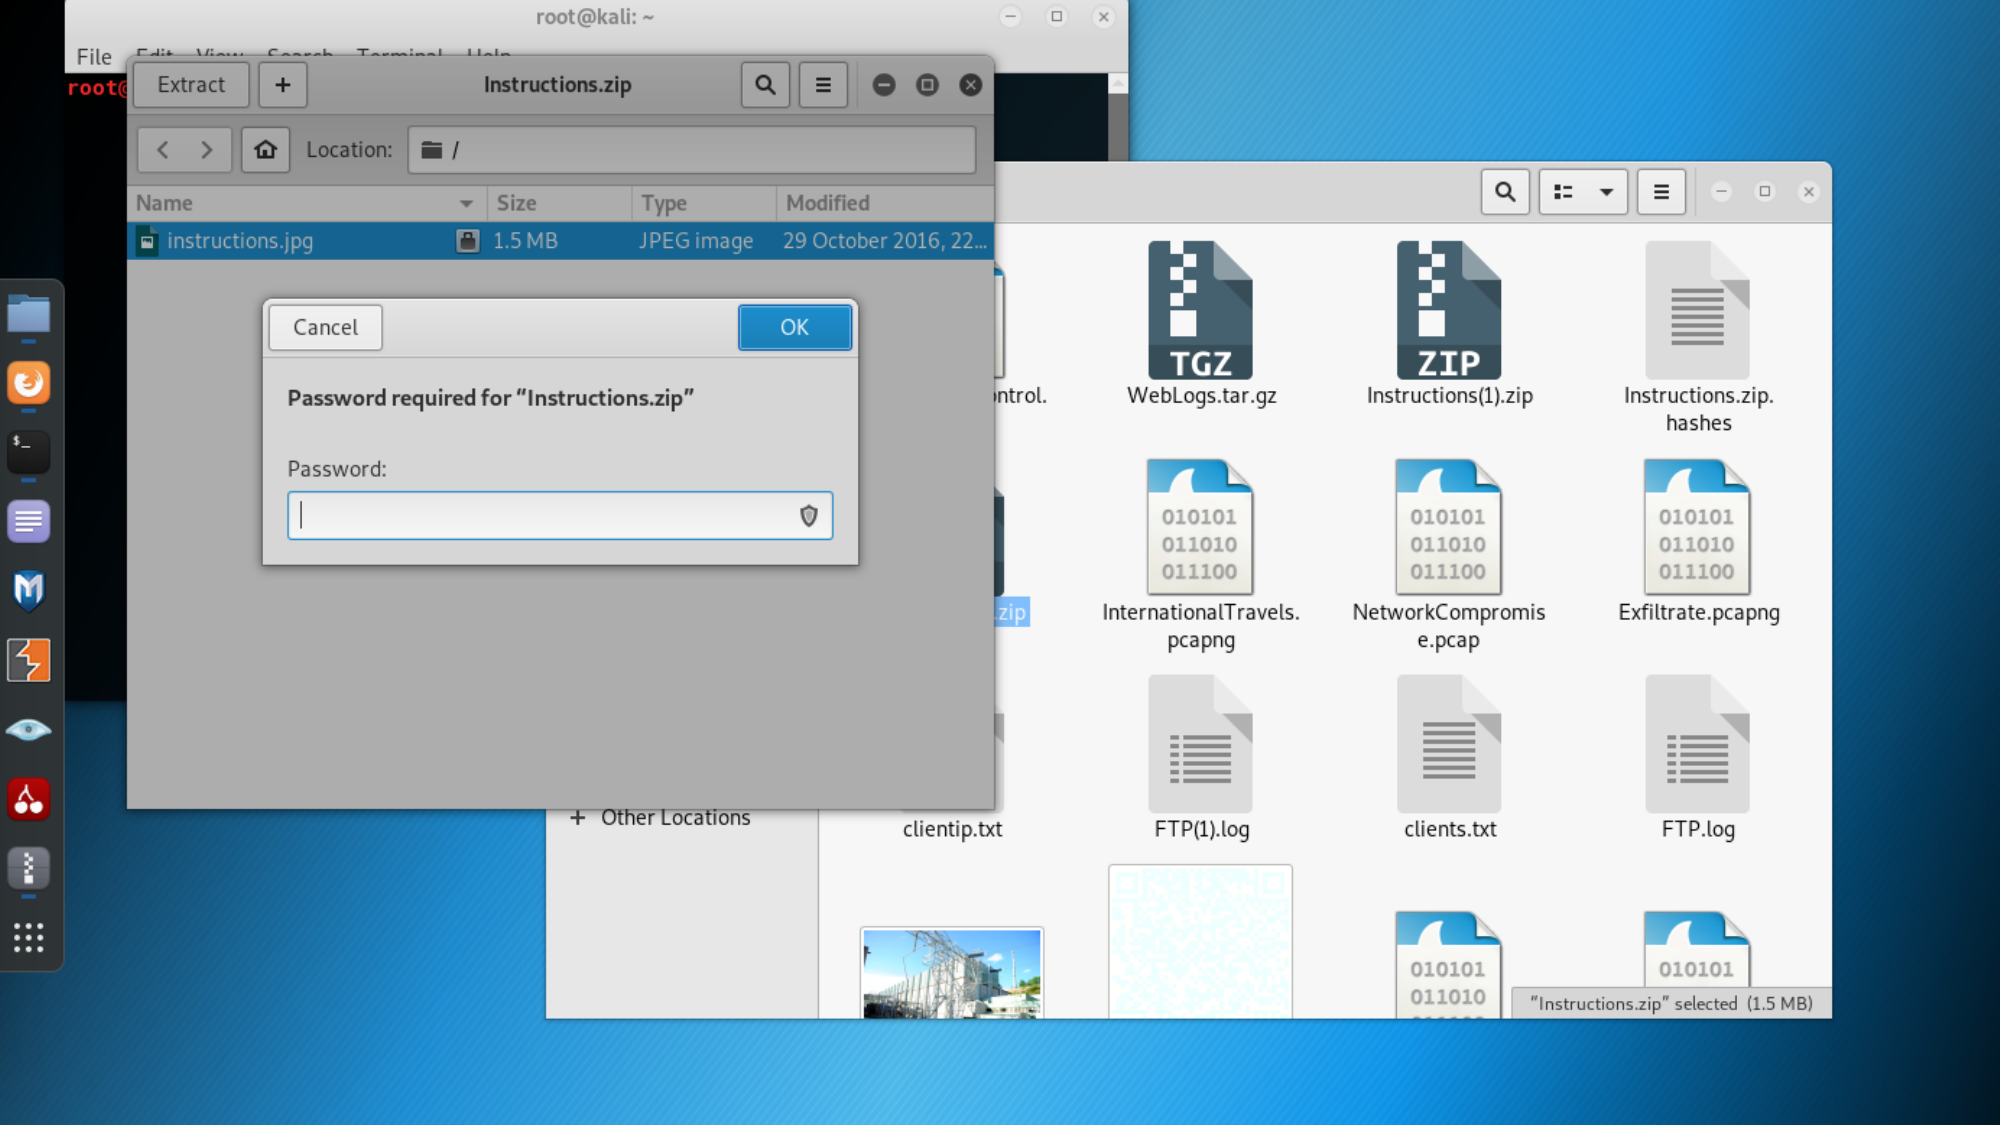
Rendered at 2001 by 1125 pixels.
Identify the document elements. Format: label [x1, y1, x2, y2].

list [0, 0, 2000, 1125]
